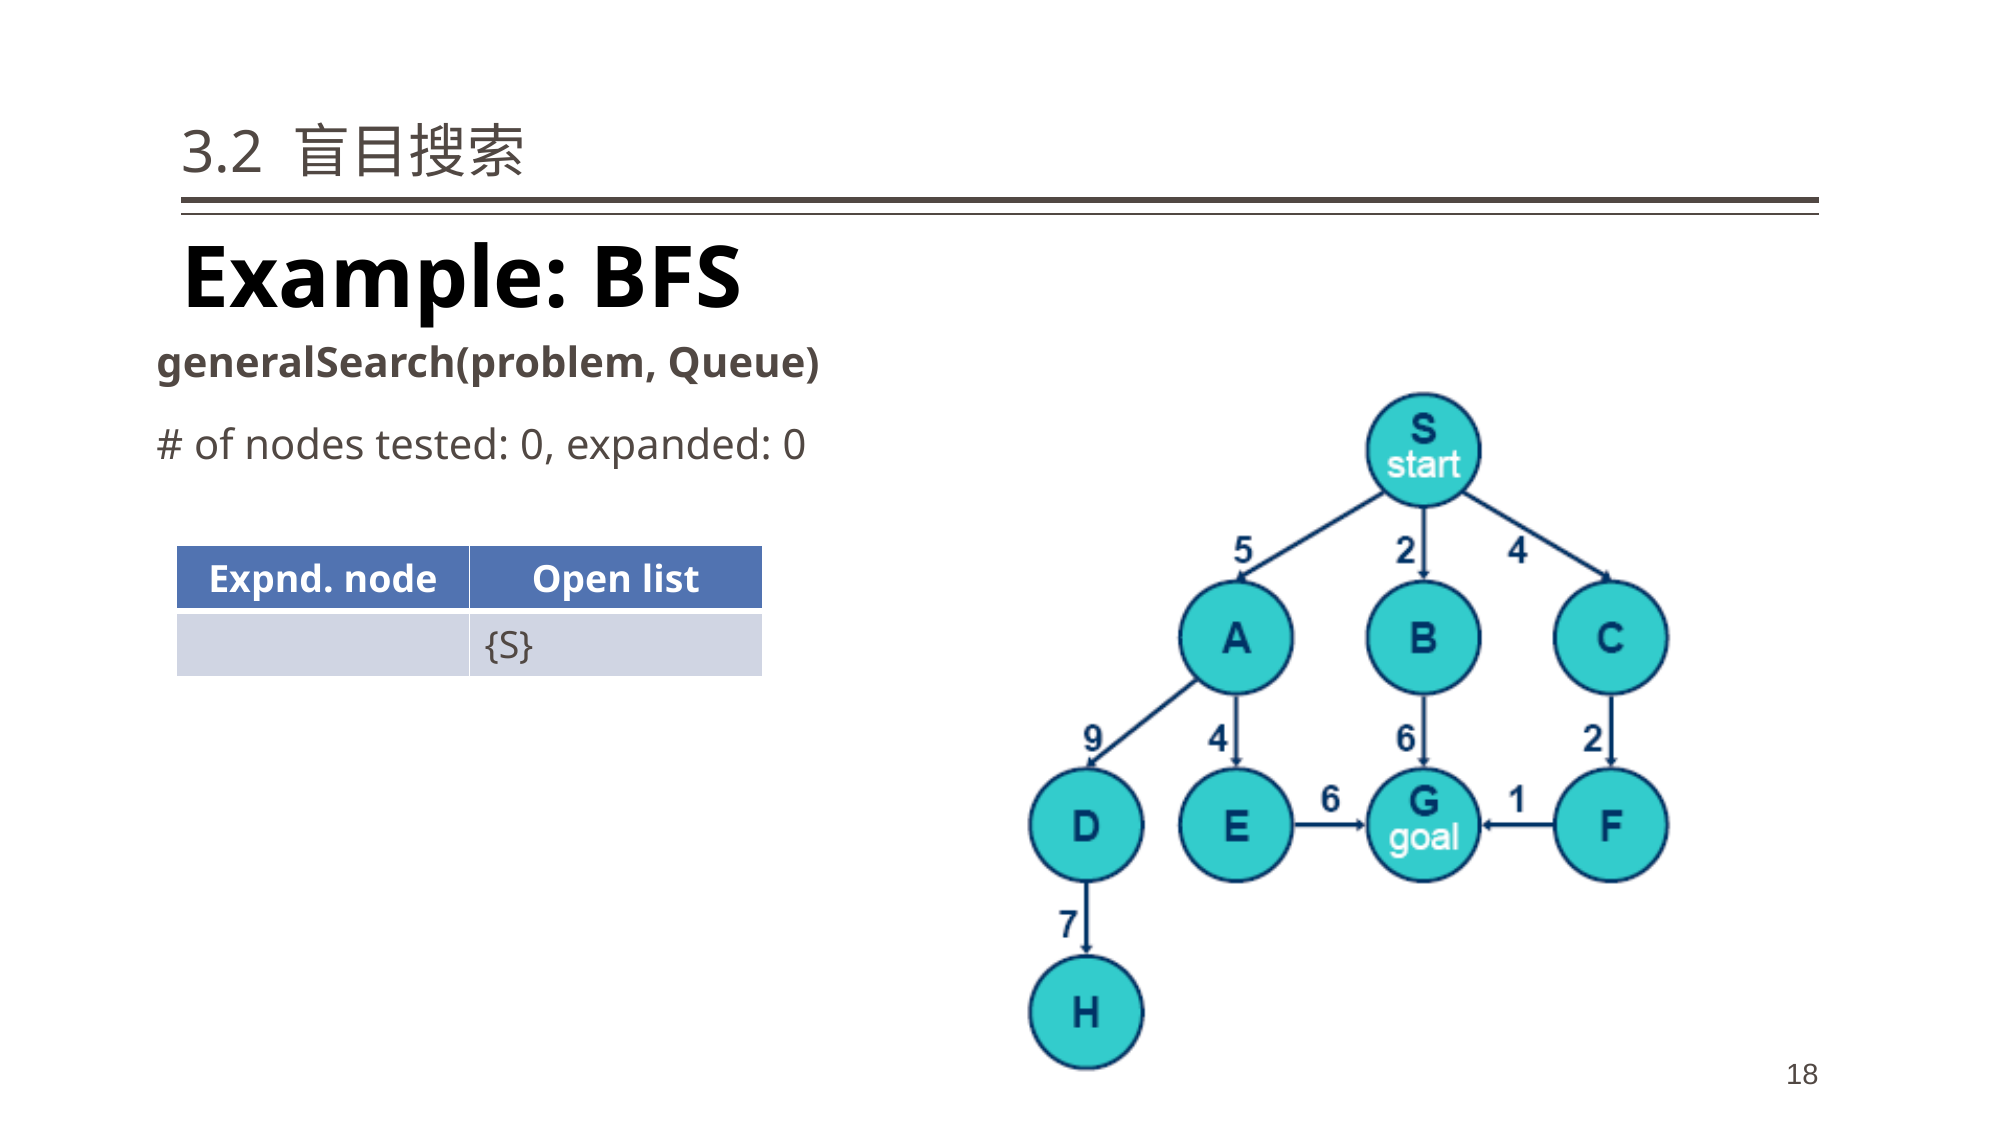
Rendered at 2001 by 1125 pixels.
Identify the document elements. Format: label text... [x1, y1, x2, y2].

table_cell {S} [470, 614, 762, 676]
list generalSearch(problem, Queue) # of nodes tested: 0, expanded: 0 [141, 334, 1492, 513]
table_header Open list [470, 546, 762, 608]
picture [1024, 388, 1681, 1074]
title 3.2 盲目搜索 [181, 12, 1819, 193]
text_box Example: BFS [181, 179, 1532, 368]
slide_number 18 [1518, 1042, 1819, 1103]
table_cell [177, 614, 469, 676]
table_header Expnd. node [177, 546, 469, 608]
